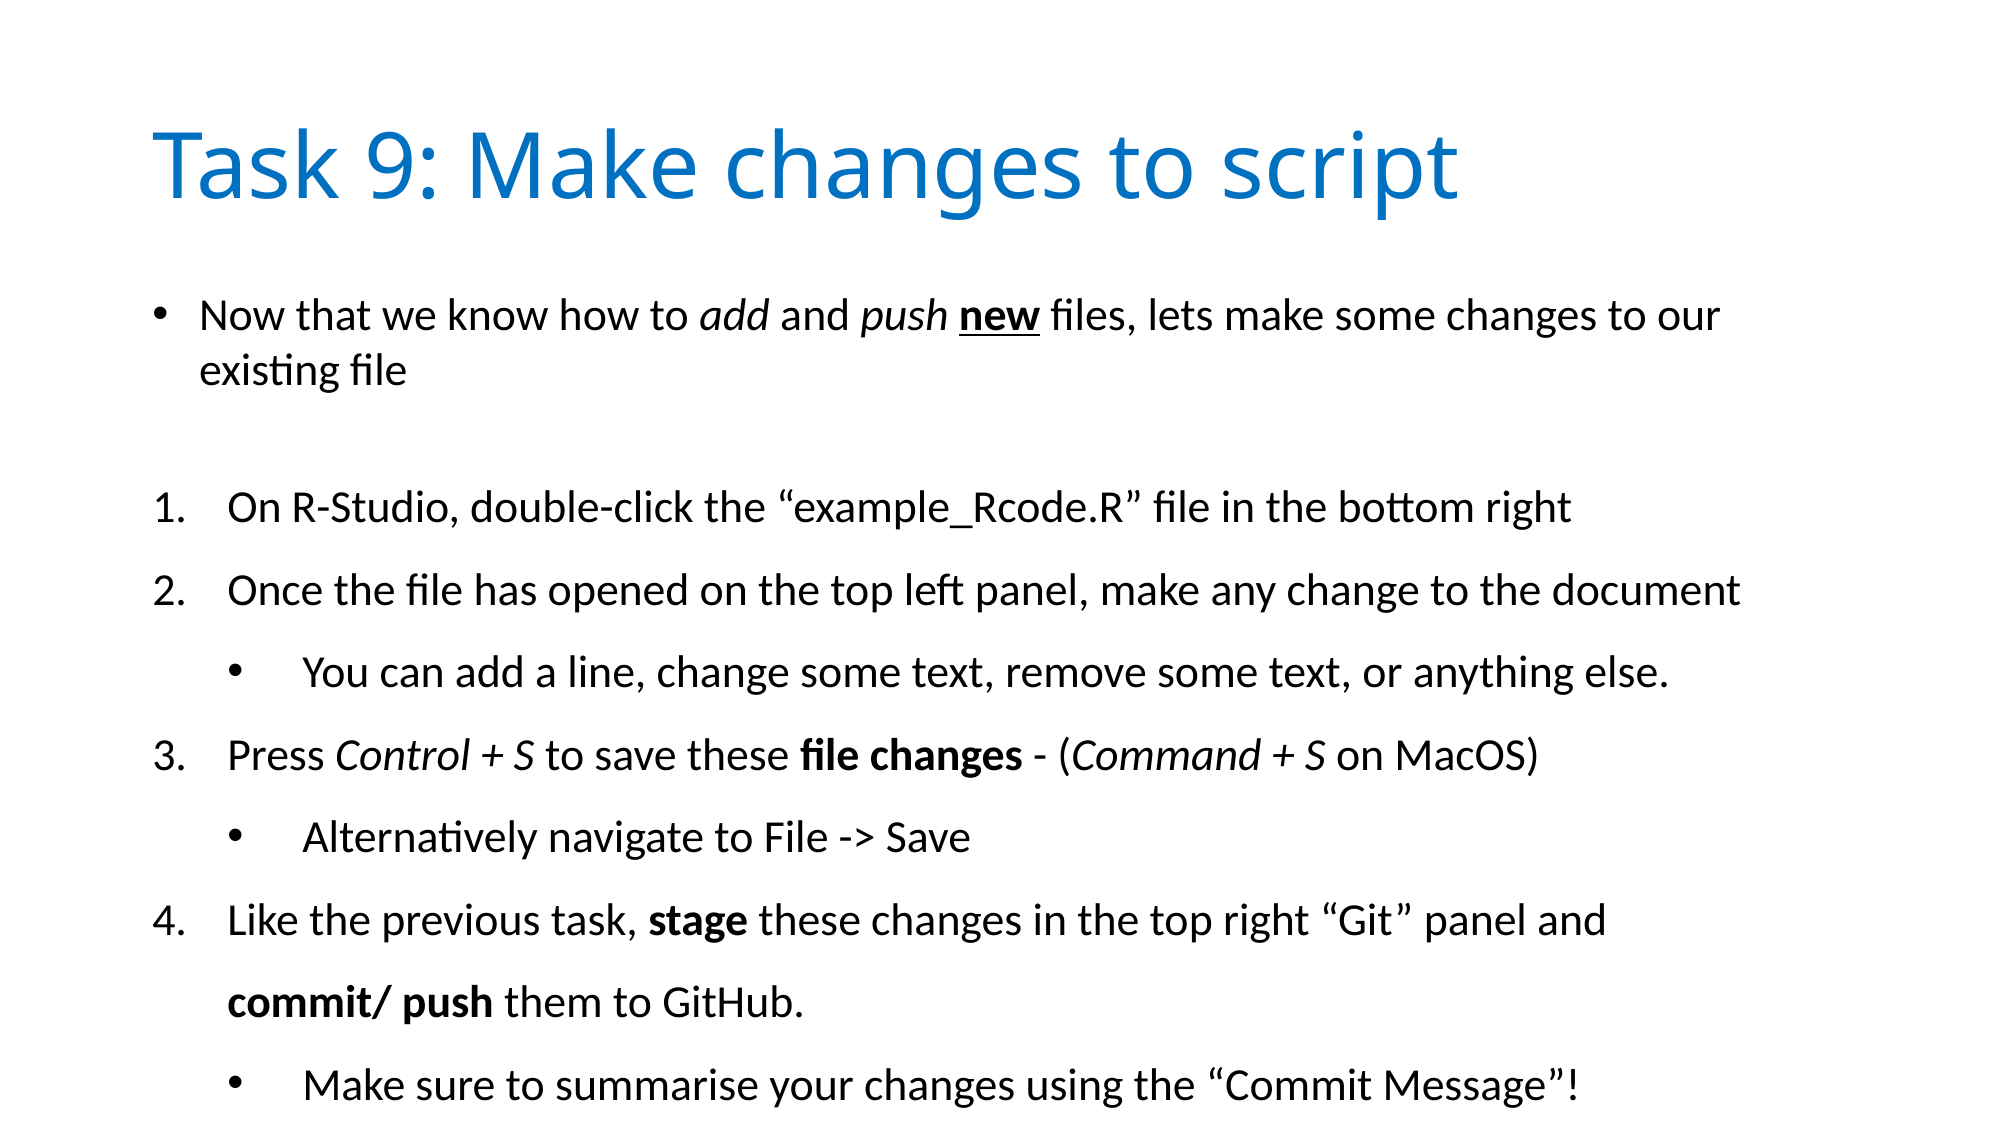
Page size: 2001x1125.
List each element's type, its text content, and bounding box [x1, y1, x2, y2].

title Task 9: Make changes to script [137, 59, 1863, 278]
text_box Now that we know how to add and push new files, lets make some changes to our existing file On R-Studio, double-click the “example_Rcode.R” file in the bottom right Once the file has opened on the top left panel, make any change to the document You can add a line, change some text, remove some text, or anything else. Press Control + S to save these file changes - (Command + S on MacOS) Alternatively navigate to File -> Save Like the previous task, stage these changes in the top right “Git” panel and commit/ push them to GitHub. Make sure to summarise your changes using the “Commit Message”! [137, 277, 1783, 1117]
